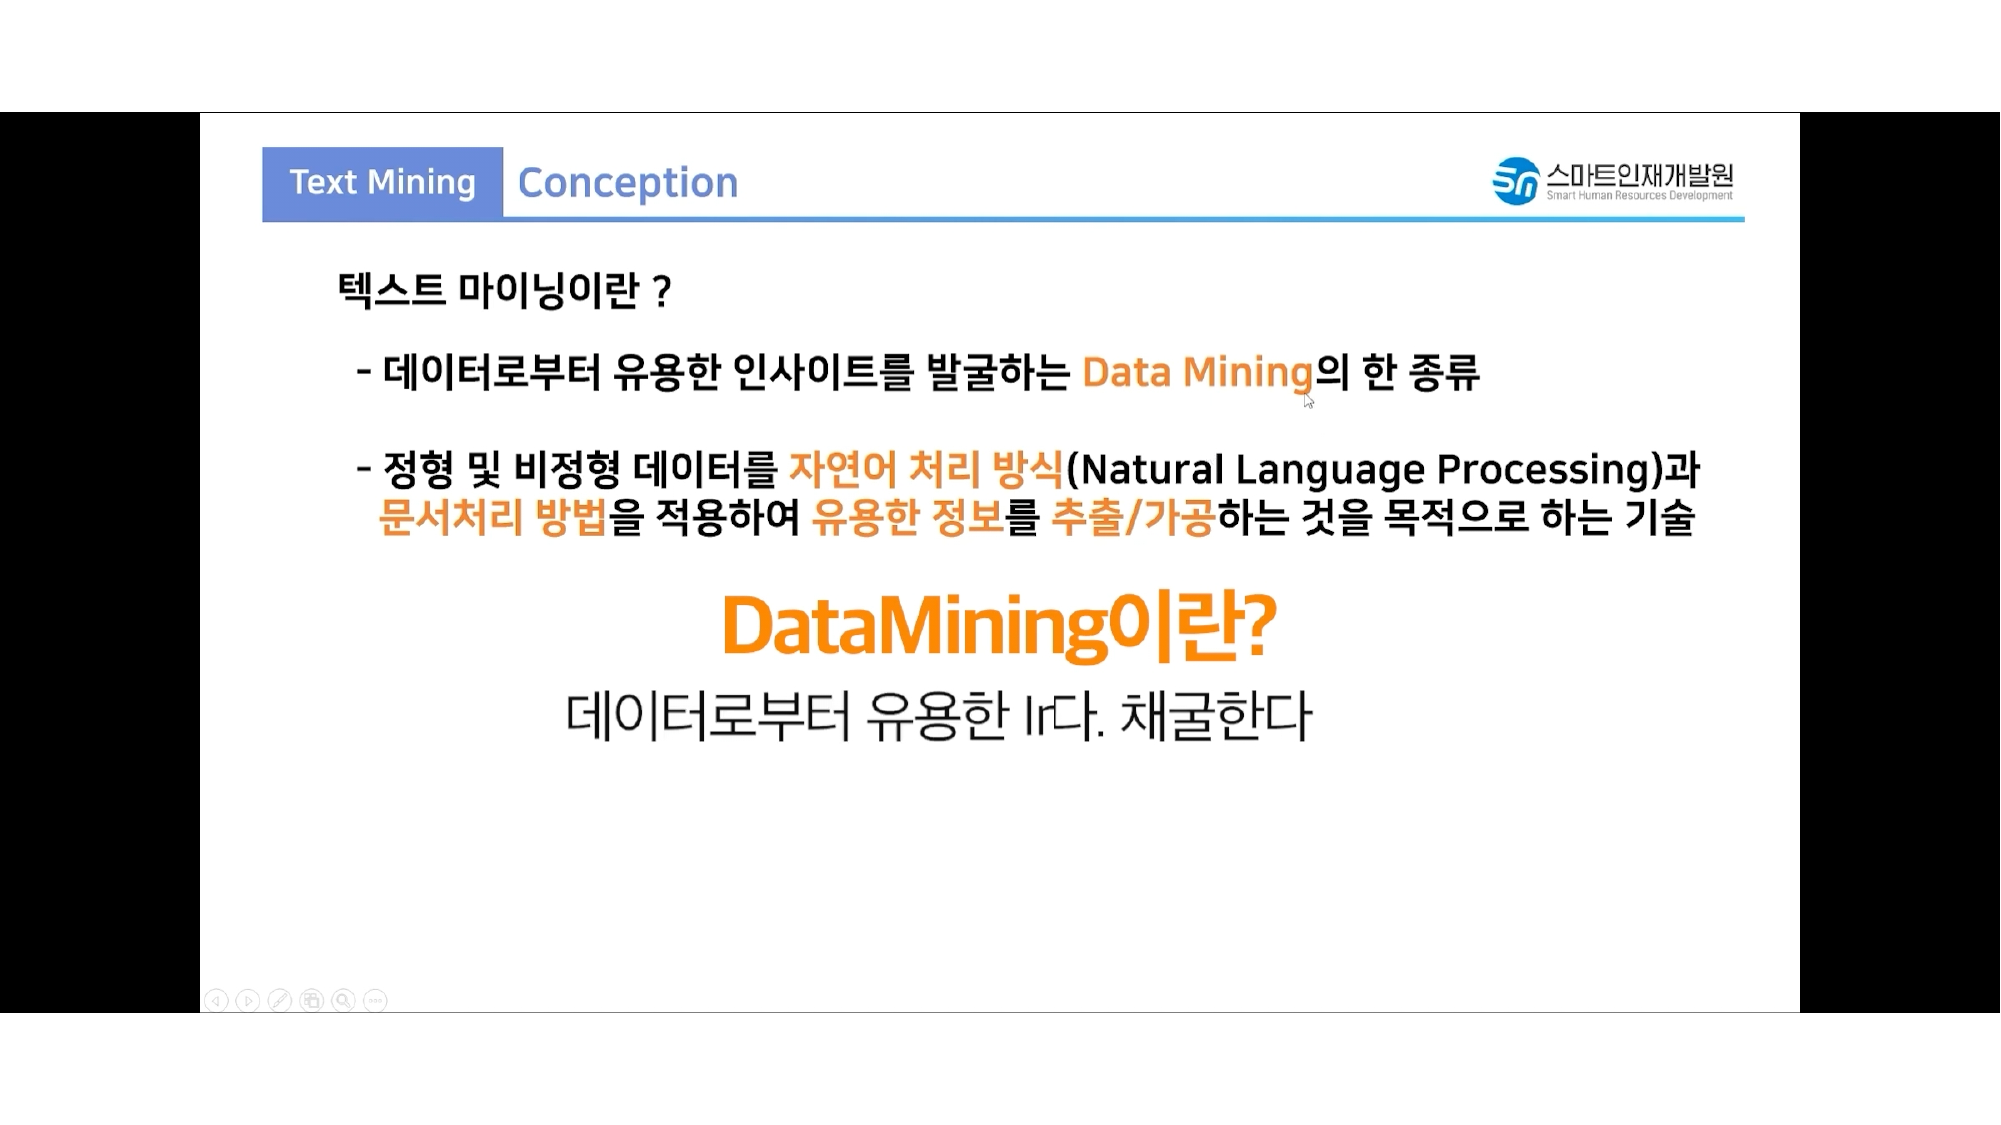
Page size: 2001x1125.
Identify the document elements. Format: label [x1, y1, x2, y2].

picture [0, 112, 2000, 1013]
